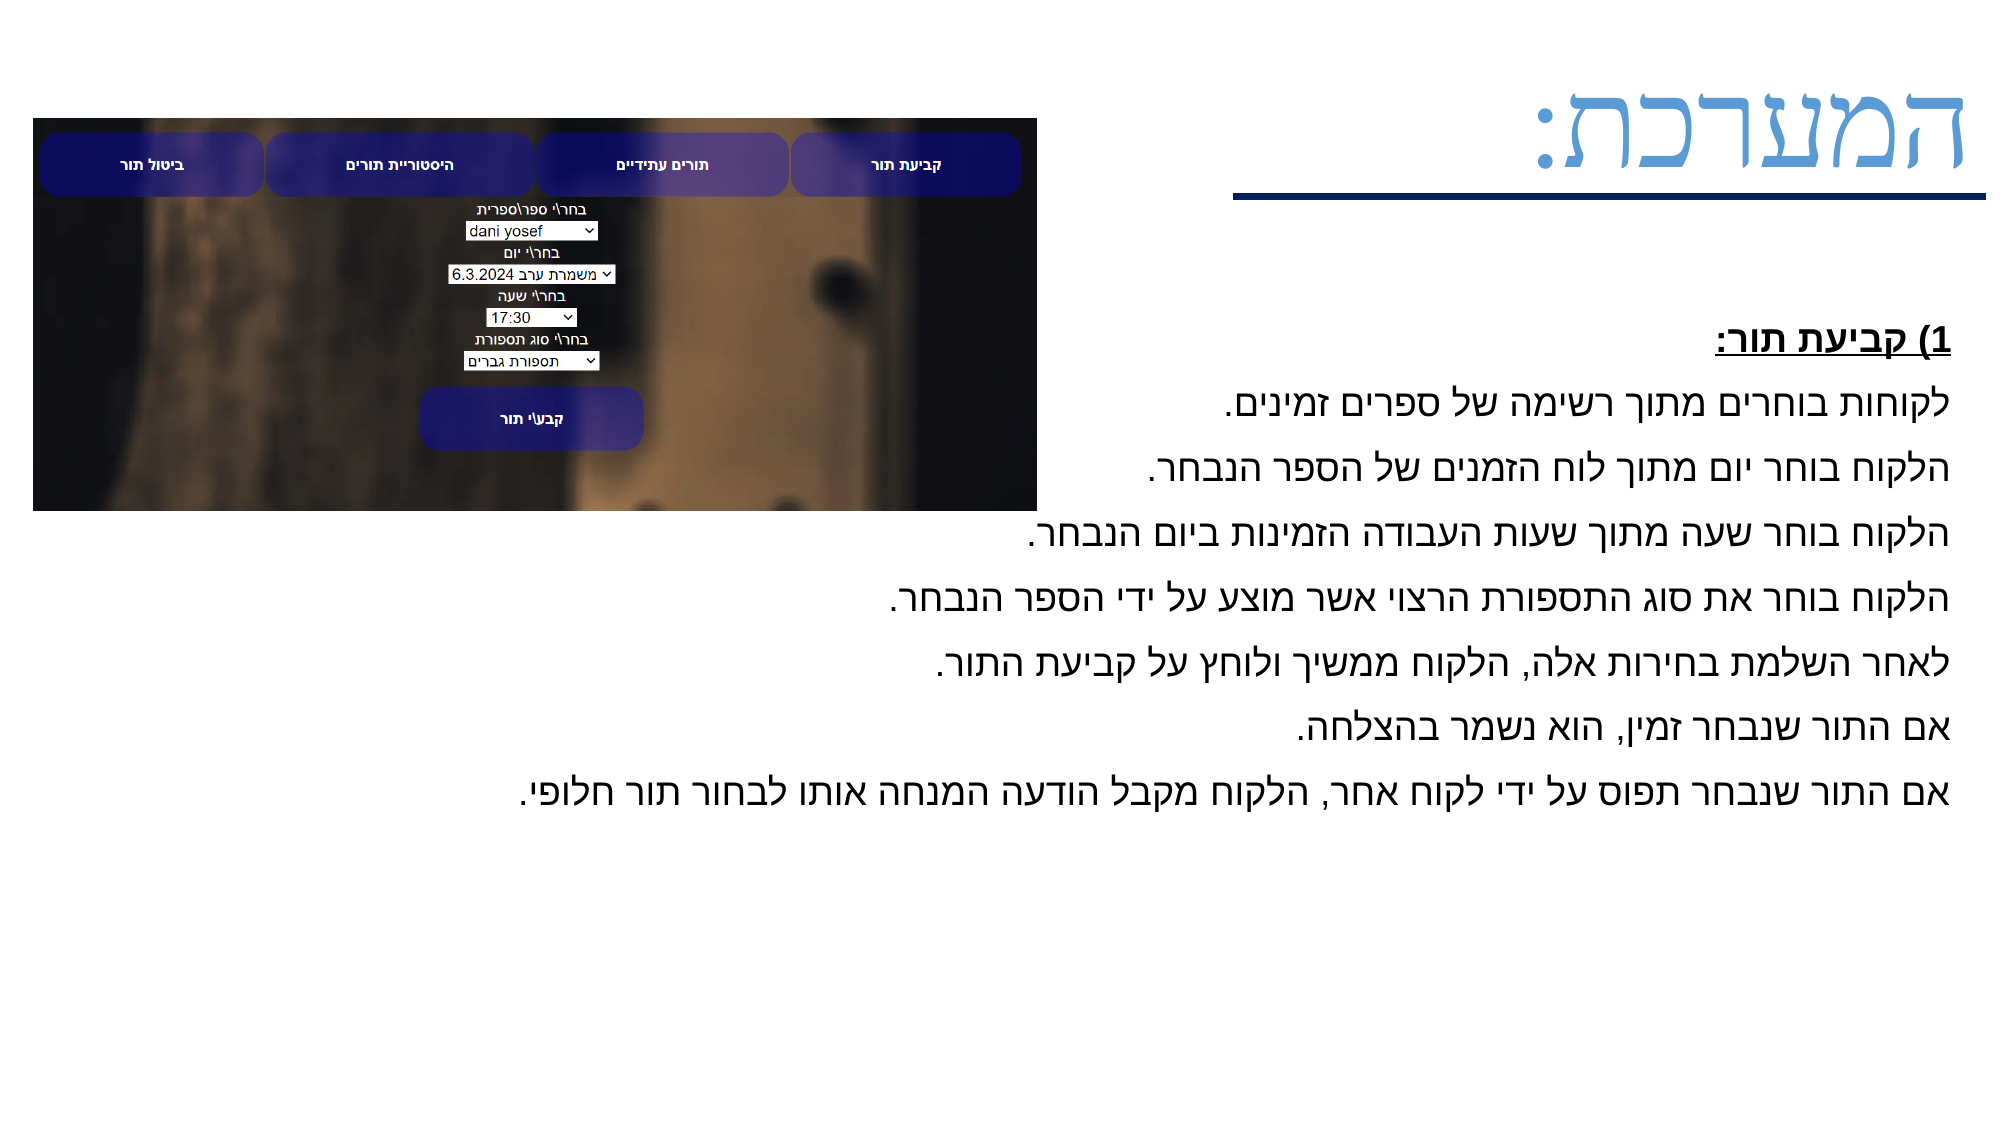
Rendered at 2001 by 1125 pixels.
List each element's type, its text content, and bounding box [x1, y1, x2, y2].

text_box המערכת: [987, 35, 1988, 200]
text_box [1230, 190, 1989, 203]
text_box 1) קביעת תור: לקוחות בוחרים מתוך רשימה של ספרים זמינים. הלקוח בוחר יום מתוך לוח הזמנים של הספר הנבחר. הלקוח בוחר שעה מתוך שעות העבודה הזמינות ביום הנבחר. הלקוח בוחר את סוג התספורת הרצוי אשר מוצע על ידי הספר הנבחר. לאחר השלמת בחירות אלה, הלקוח ממשיך ולוחץ על קביעת התור. אם התור שנבחר זמין, הוא נשמר בהצלחה. אם התור שנבחר תפוס על ידי לקוח אחר, הלקוח מקבל הודעה המנחה אותו לבחור תור חלופי. [429, 304, 1967, 821]
picture [33, 118, 1037, 511]
